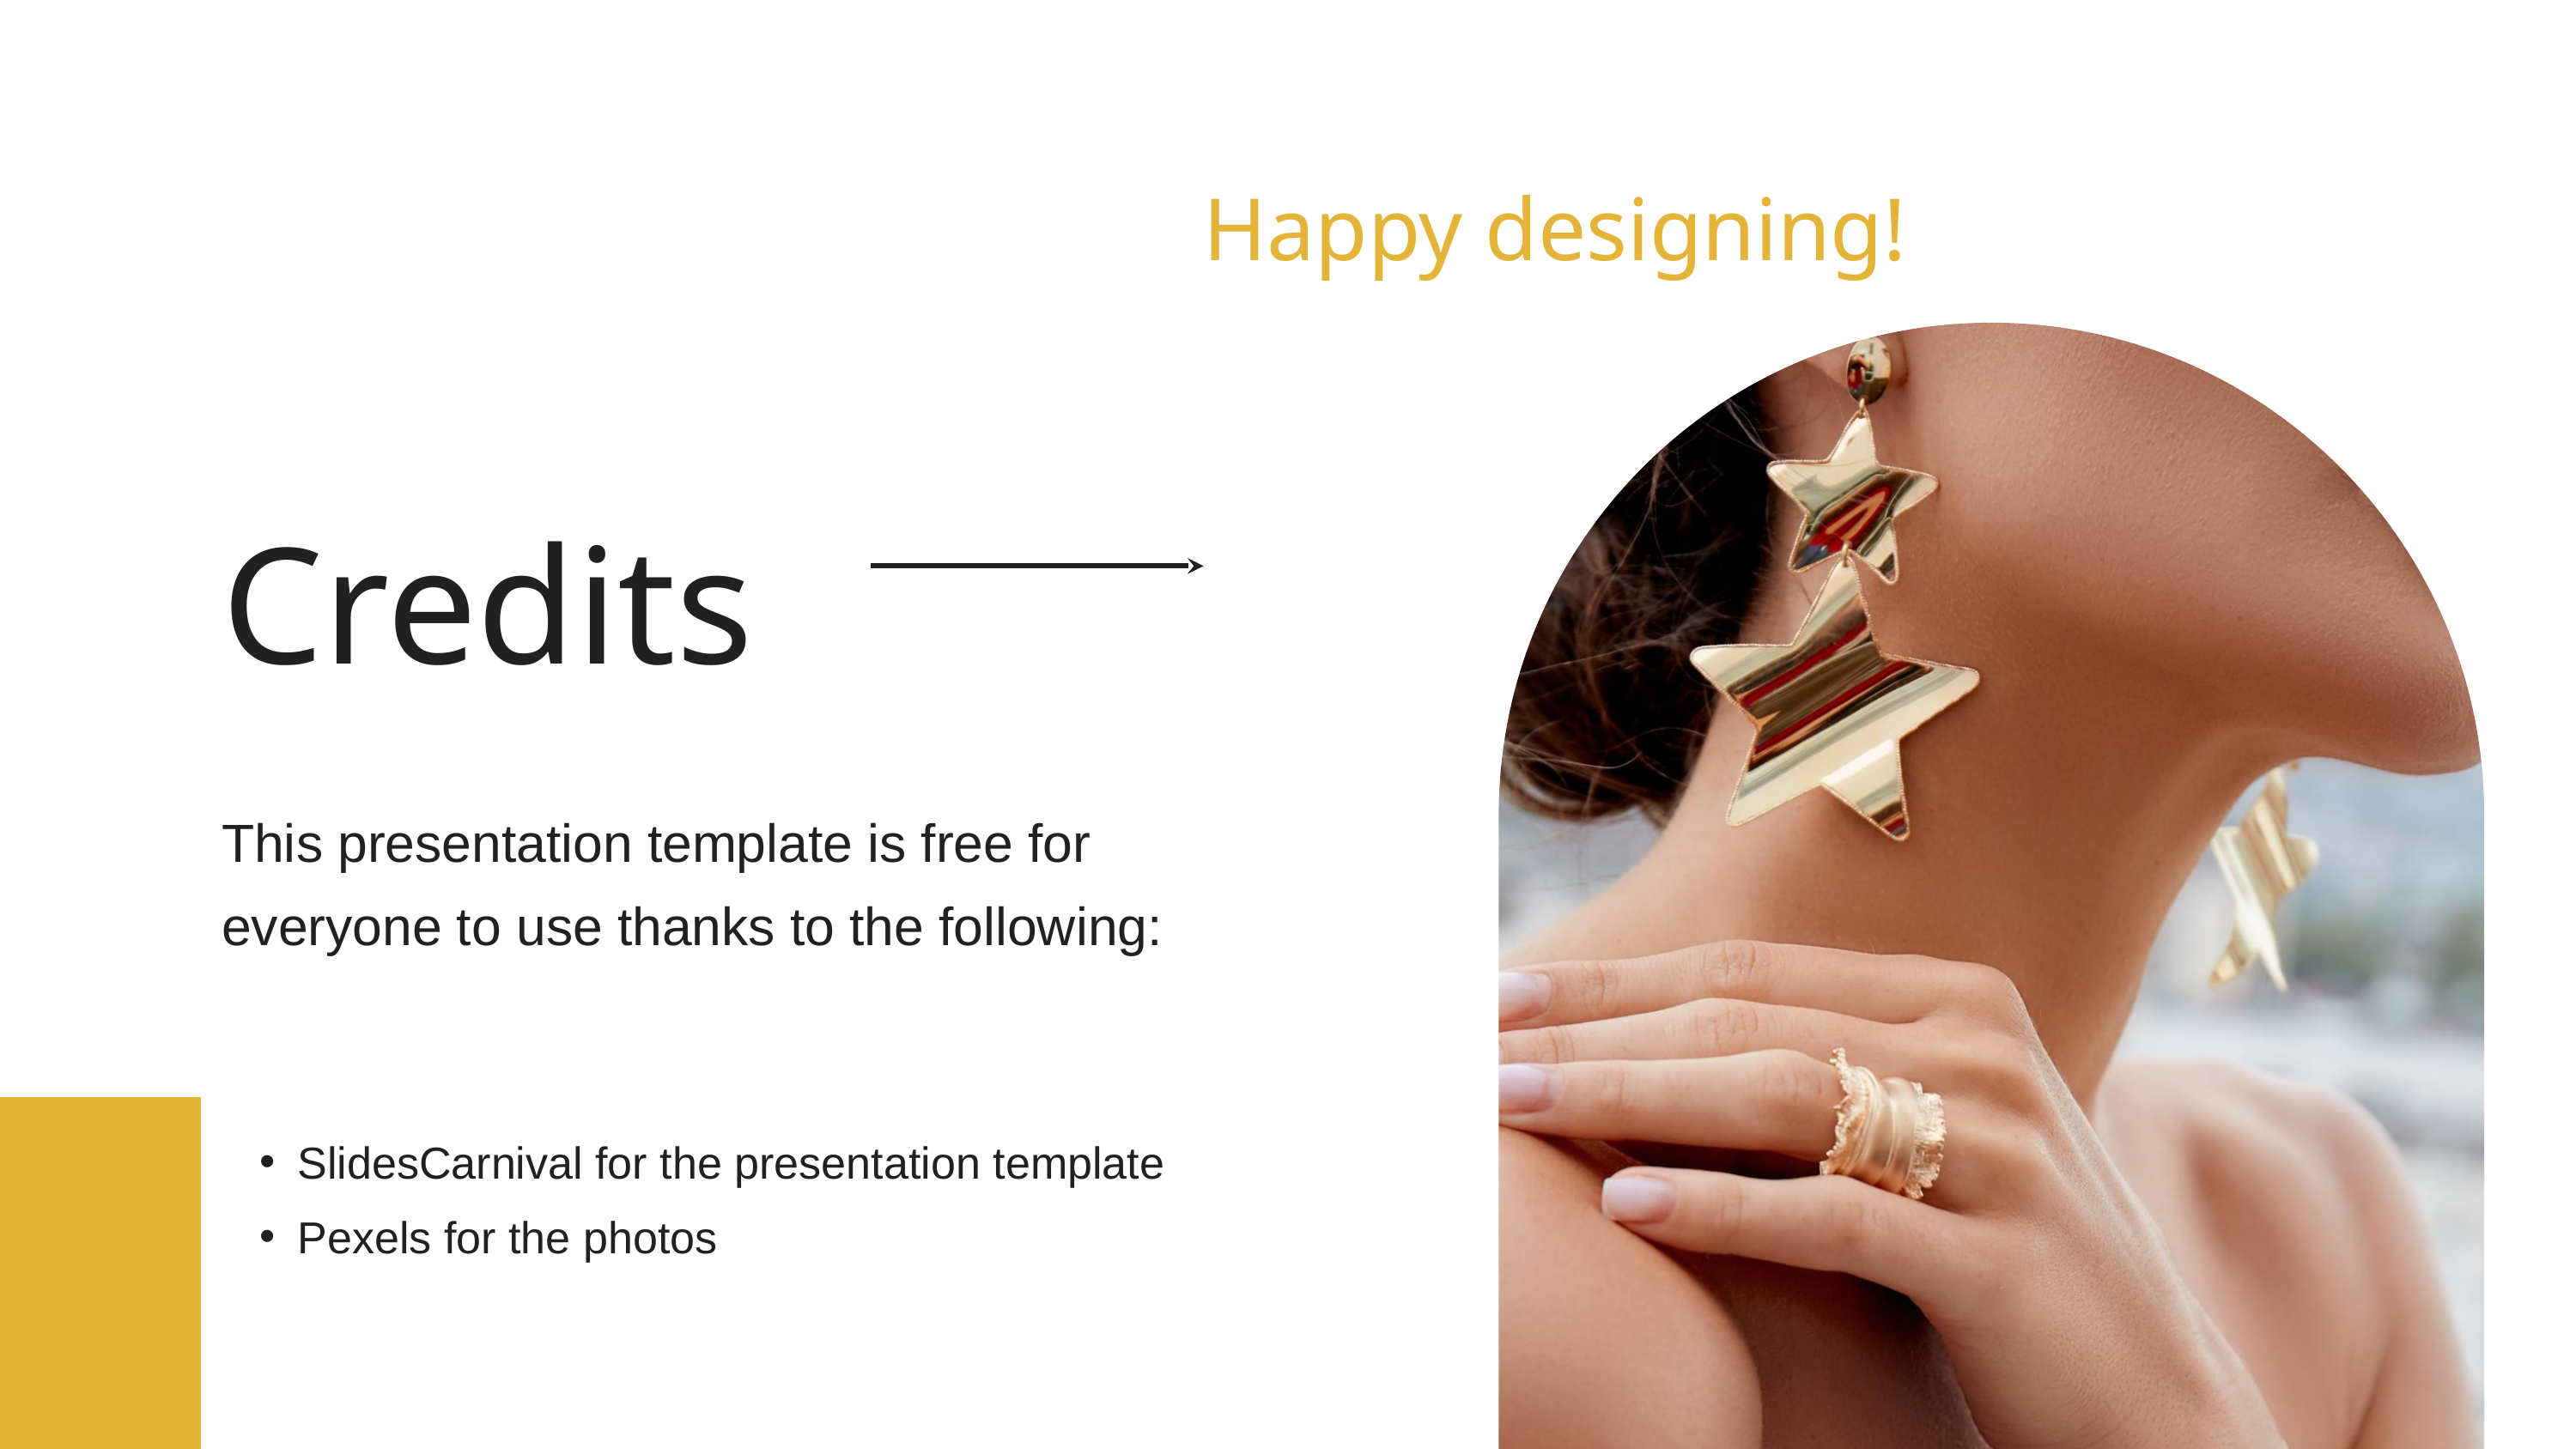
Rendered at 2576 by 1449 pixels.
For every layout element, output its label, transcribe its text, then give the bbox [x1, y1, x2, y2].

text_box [1242, 322, 2576, 1449]
text_box Happy designing! [1203, 143, 1931, 278]
text_box Credits [222, 464, 903, 696]
text_box This presentation template is free for everyone to use thanks to the following: [222, 789, 1236, 957]
text_box SlidesCarnival for the presentation template Pexels for the photos [222, 1113, 1236, 1264]
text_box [0, 1083, 202, 1449]
